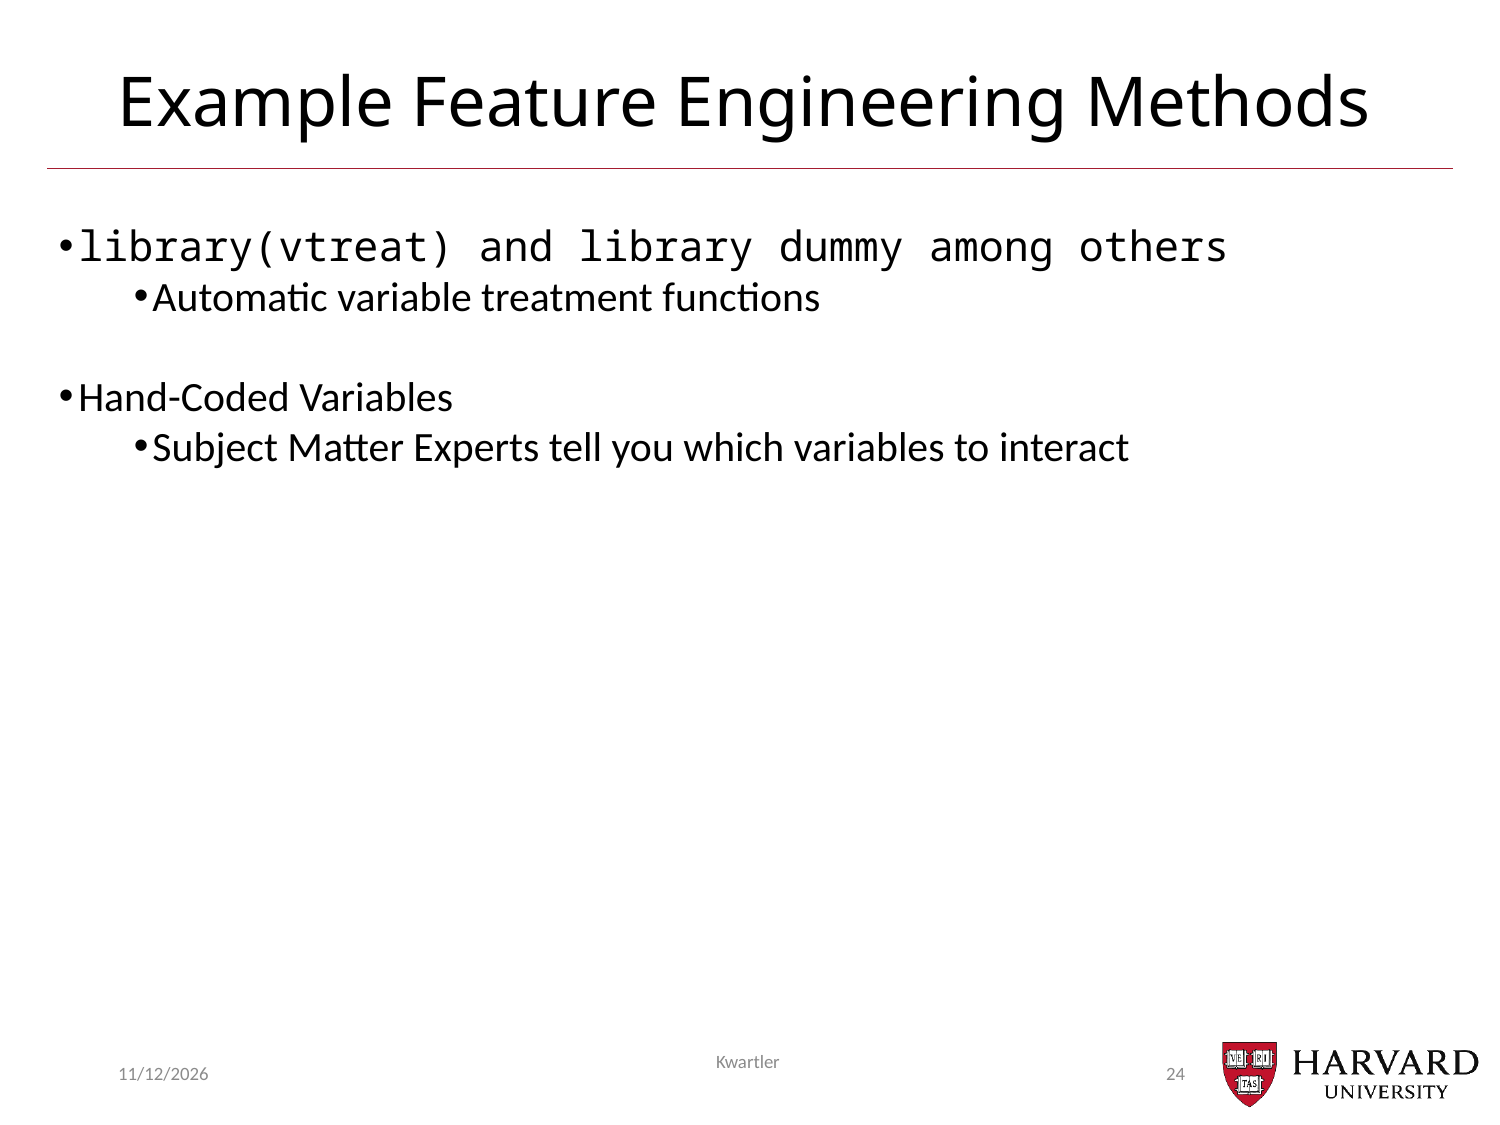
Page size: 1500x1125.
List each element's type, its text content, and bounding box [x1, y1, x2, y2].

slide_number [103, 1042, 441, 1103]
picture [1200, 1024, 1500, 1125]
text_box library(vtreat) and library dummy among others Automatic variable treatment functions Hand-Coded Variables Subject Matter Experts tell you which variables to interact [44, 212, 1269, 528]
text_box Kwartler [496, 1042, 1004, 1103]
title Example Feature Engineering Methods [103, 59, 1397, 157]
slide_number 24 [1059, 1042, 1200, 1103]
